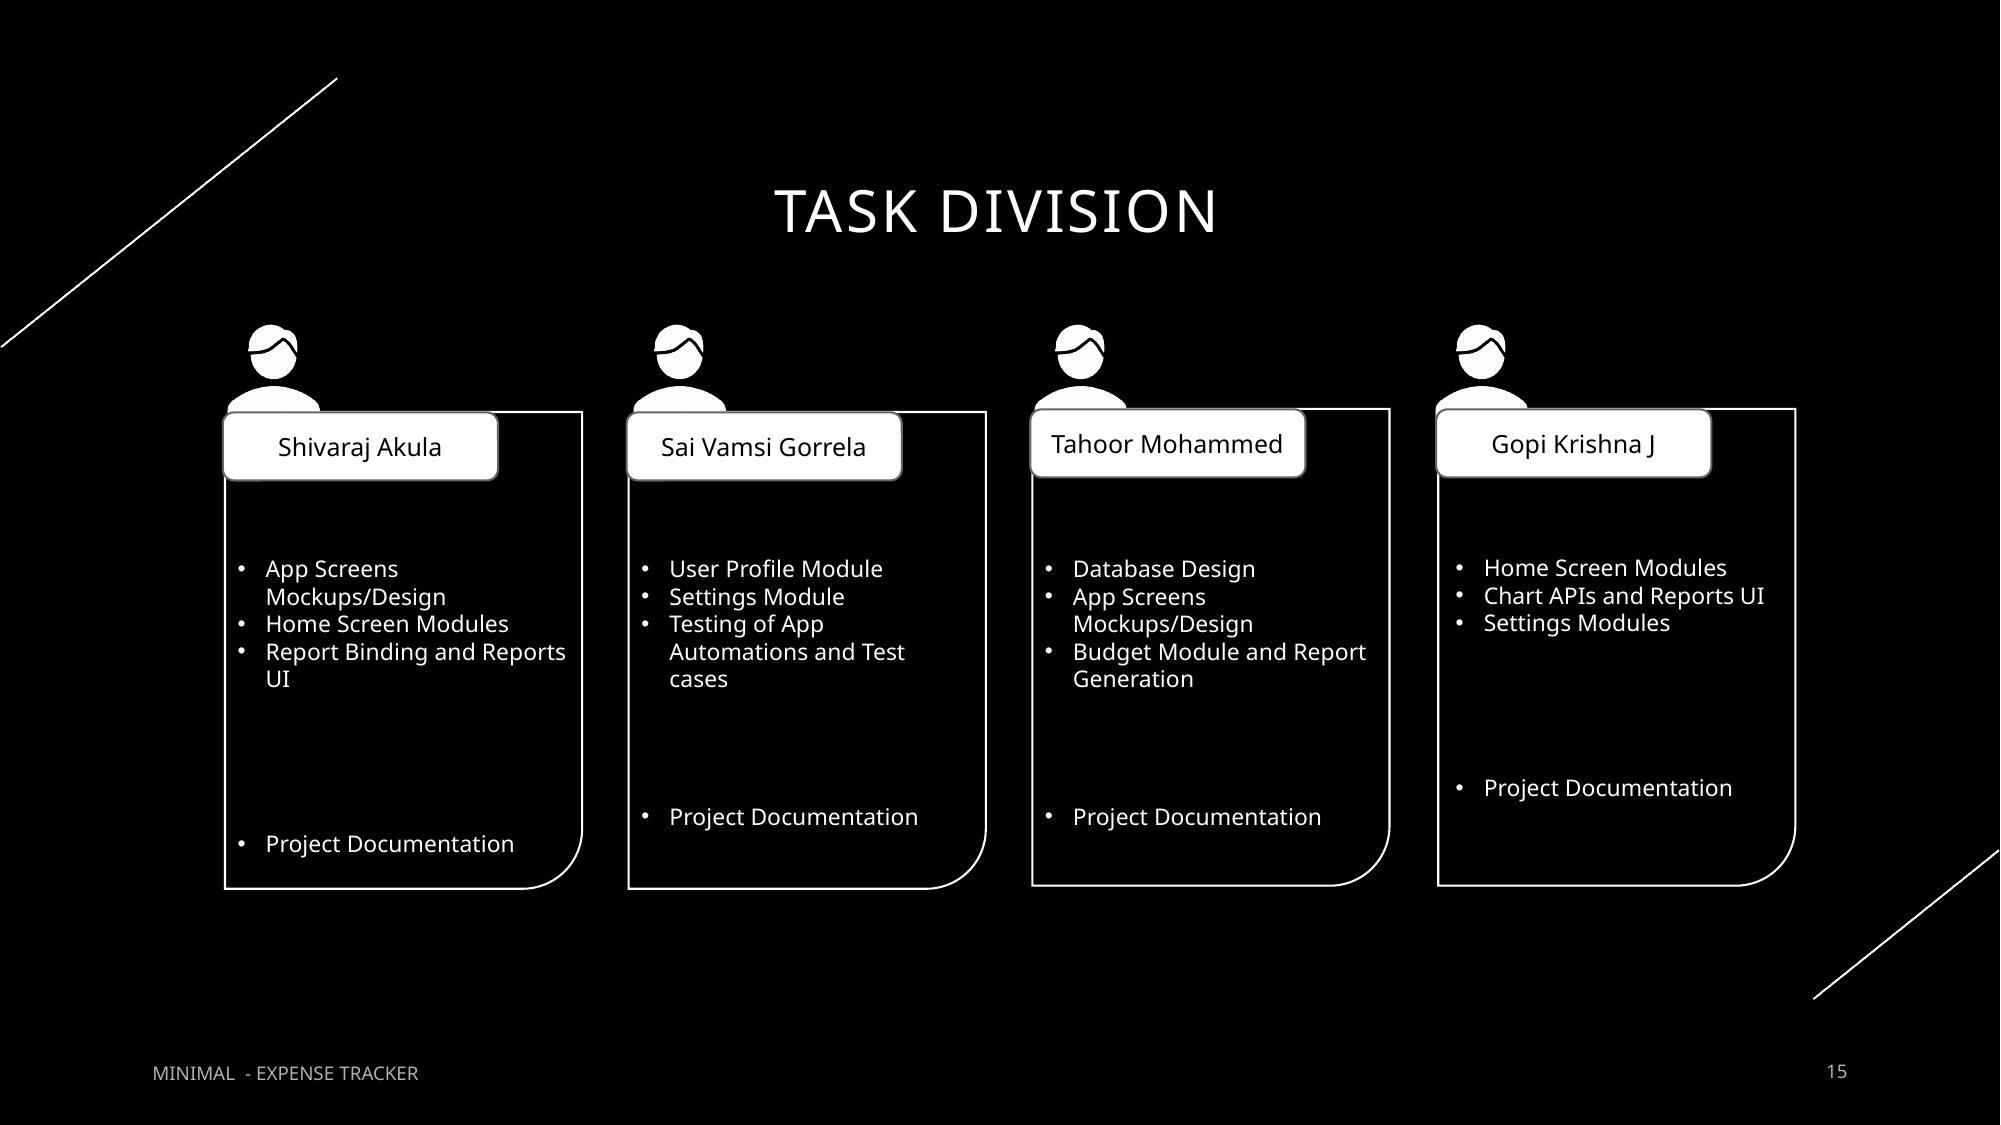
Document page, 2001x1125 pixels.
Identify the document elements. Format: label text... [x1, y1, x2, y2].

picture [1011, 307, 1150, 458]
text_box [627, 865, 976, 890]
text_box [1031, 865, 1377, 887]
text_box Sai Vamsi Gorrela [625, 411, 903, 482]
text_box [627, 410, 987, 853]
text_box [223, 865, 572, 890]
text_box [1031, 407, 1391, 856]
text_box Gopi Krishna J [1435, 408, 1713, 479]
picture [0, 77, 343, 458]
title TASK DIVISION [305, 104, 1688, 323]
picture [1812, 849, 2000, 1000]
picture [610, 307, 749, 458]
text_box User Profile Module Settings Module Testing of App Automations and Test cases Project Documentation [626, 547, 982, 865]
text_box Shivaraj Akula [221, 411, 500, 482]
text_box Database Design App Screens Mockups/Design Budget Module and Report Generation Project Documentation [1030, 547, 1383, 865]
text_box App Screens Mockups/Design Home Screen Modules Report Binding and Reports UI Project Documentation [222, 547, 582, 865]
text_box Home Screen Modules Chart APIs and Reports UI Settings Modules Project Documentation [1440, 546, 1798, 836]
text_box [1437, 407, 1797, 887]
picture [1412, 307, 1551, 458]
text_box Tahoor Mohammed [1029, 408, 1307, 479]
slide_number MINIMAL - EXPENSE TRACKER [137, 1042, 588, 1103]
text_box [223, 410, 584, 841]
slide_number 15 [1412, 1042, 1863, 1103]
